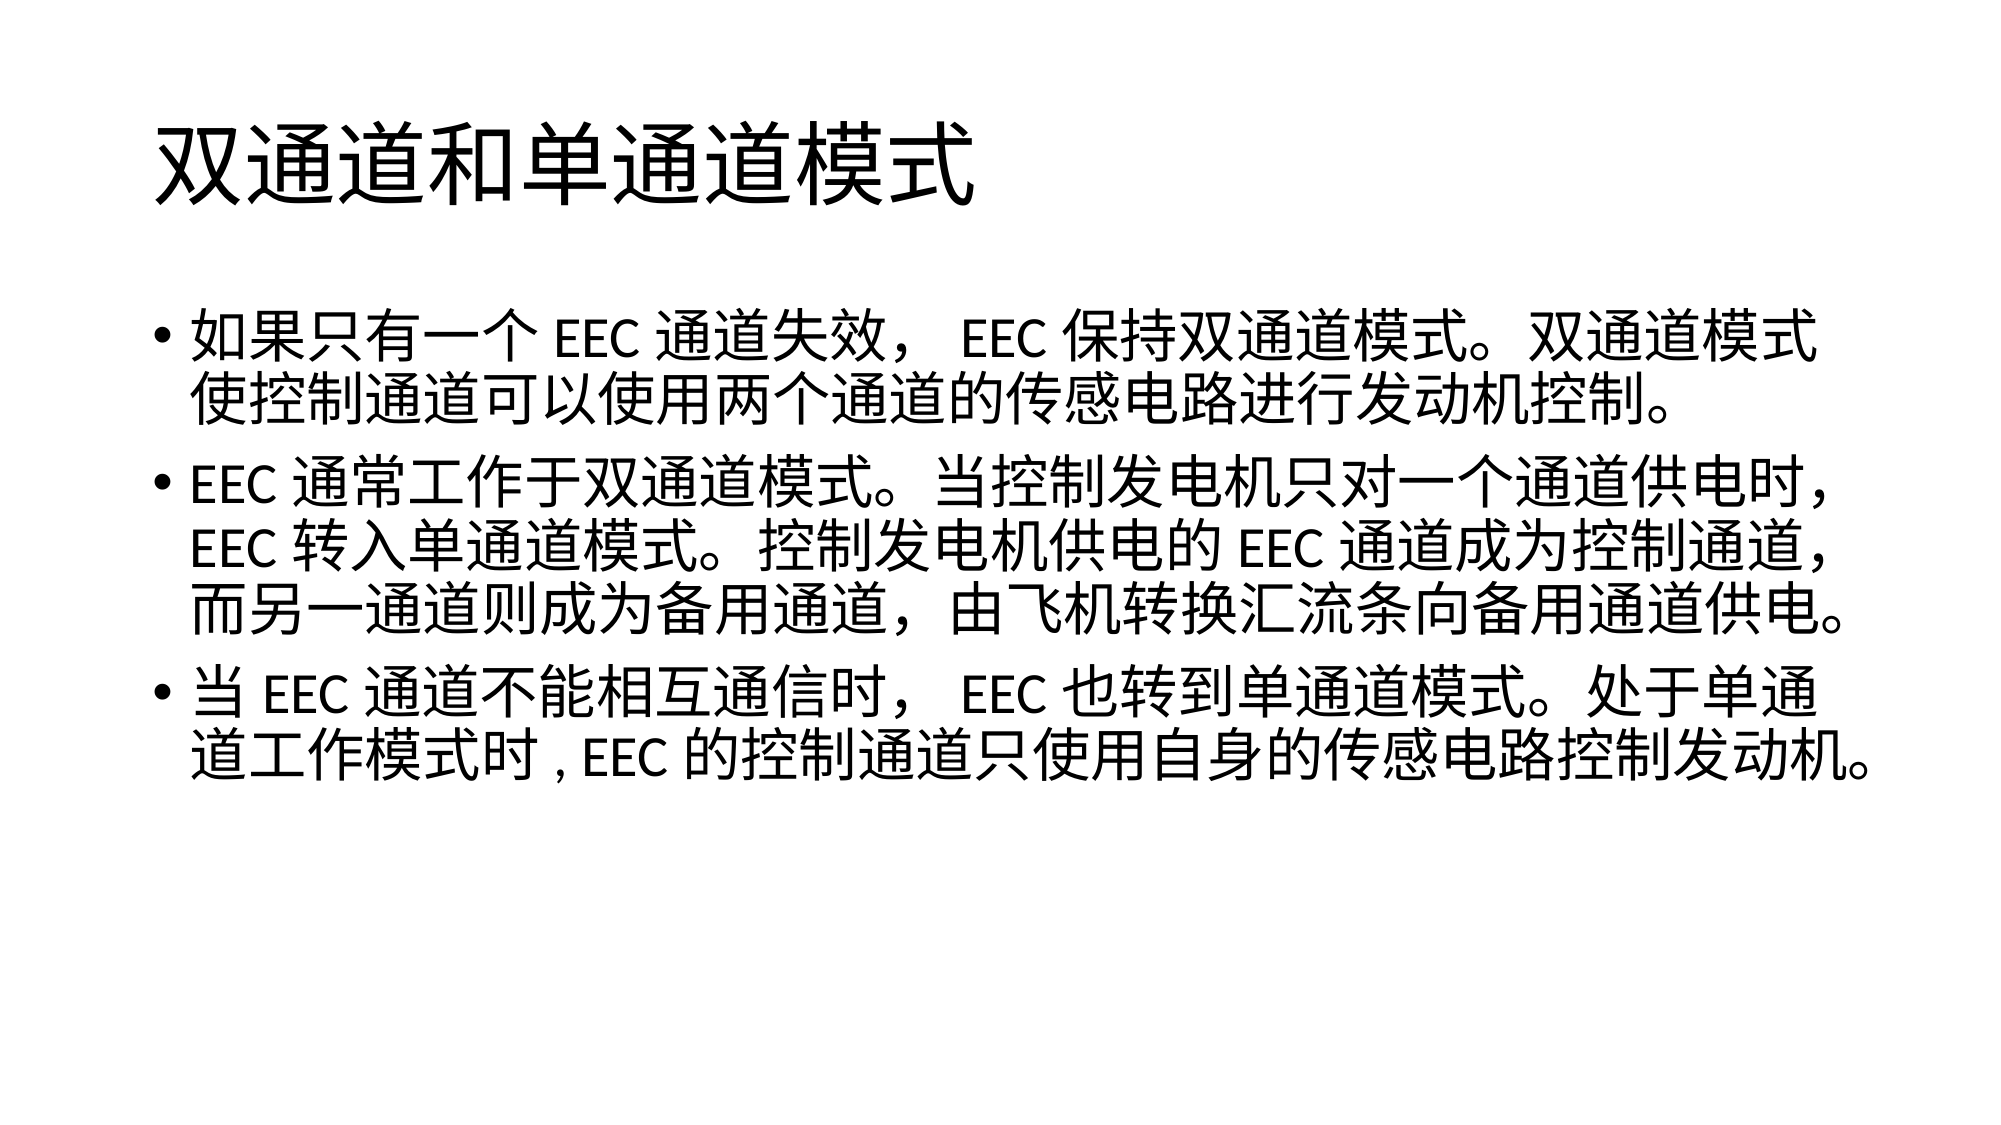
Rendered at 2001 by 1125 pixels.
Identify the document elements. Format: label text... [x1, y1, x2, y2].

title 双通道和单通道模式 [137, 59, 1863, 278]
list 如果只有一个EEC通道失效，EEC保持双通道模式。双通道模式使控制通道可以使用两个通道的传感电路进行发动机控制。 EEC通常工作于双通道模式。当控制发电机只对一个通道供电时，EEC转入单通道模式。控制发电机供电的EEC通道成为控制通道，而另一通道则成为备用通道，由飞机转换汇流条向备用通道供电。 当EEC通道不能相互通信时，EEC也转到单通道模式。处于单通道工作模式时, EEC的控制通道只使用自身的传感电路控制发动机。 [137, 299, 1863, 1014]
